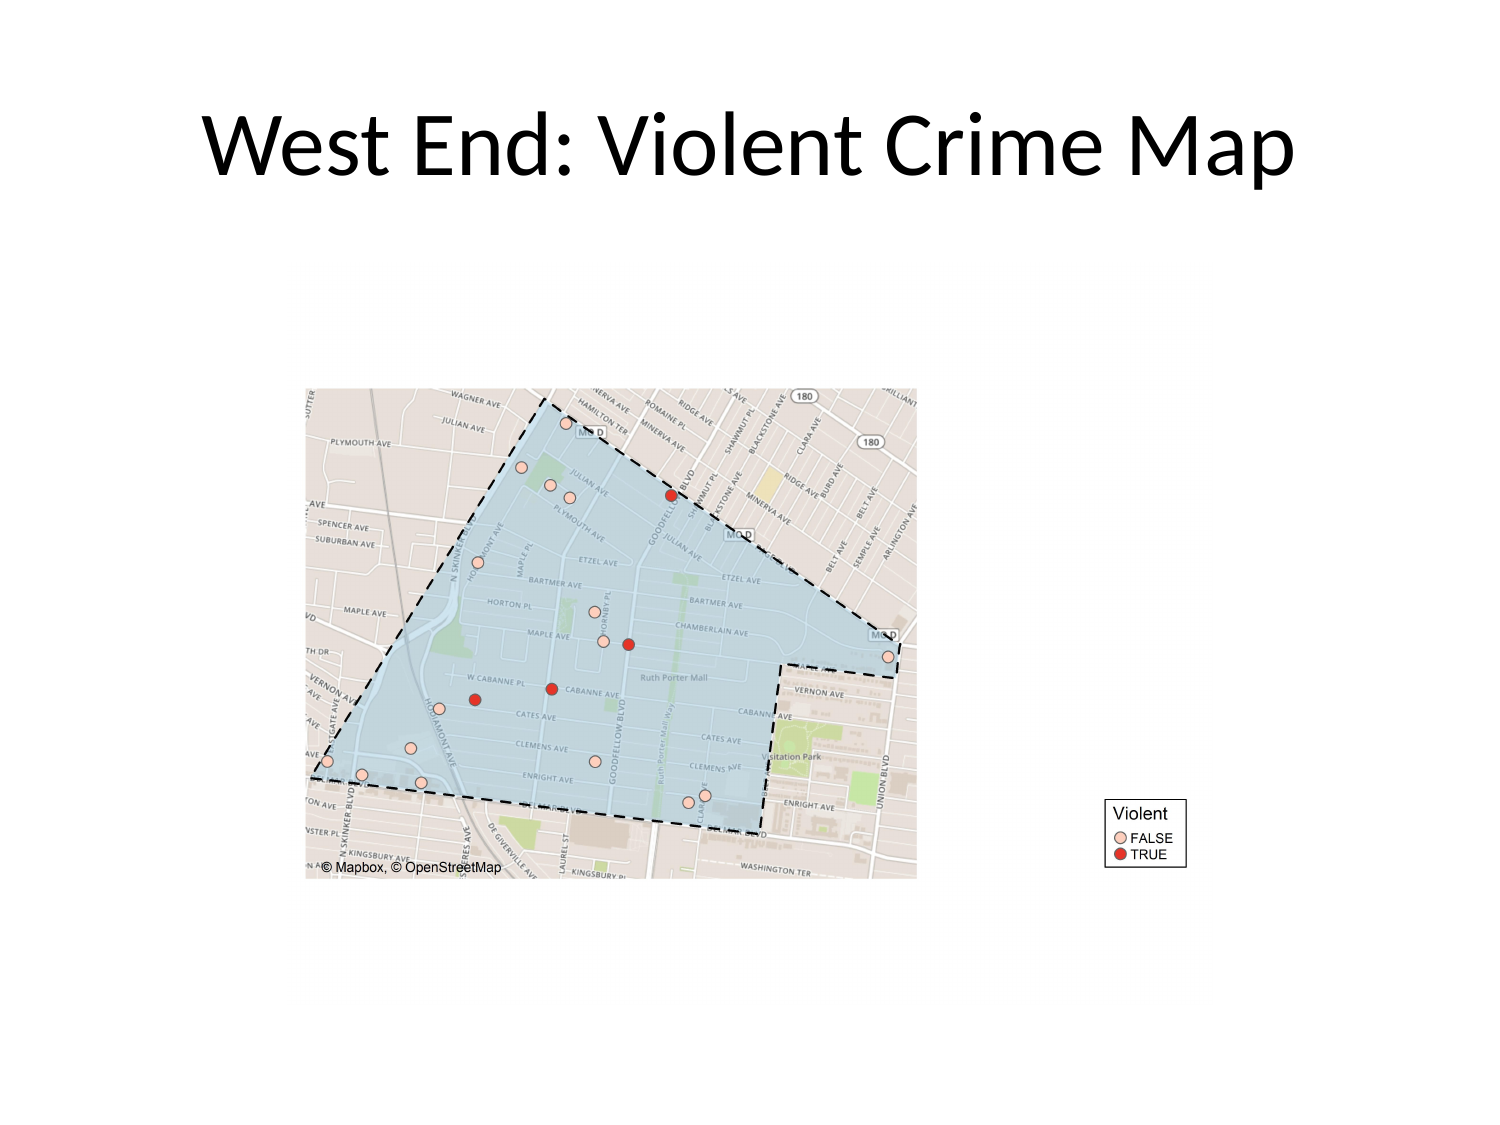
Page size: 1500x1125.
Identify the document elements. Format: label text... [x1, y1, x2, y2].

picture [287, 262, 1213, 1005]
title West End: Violent Crime Map [75, 45, 1425, 233]
